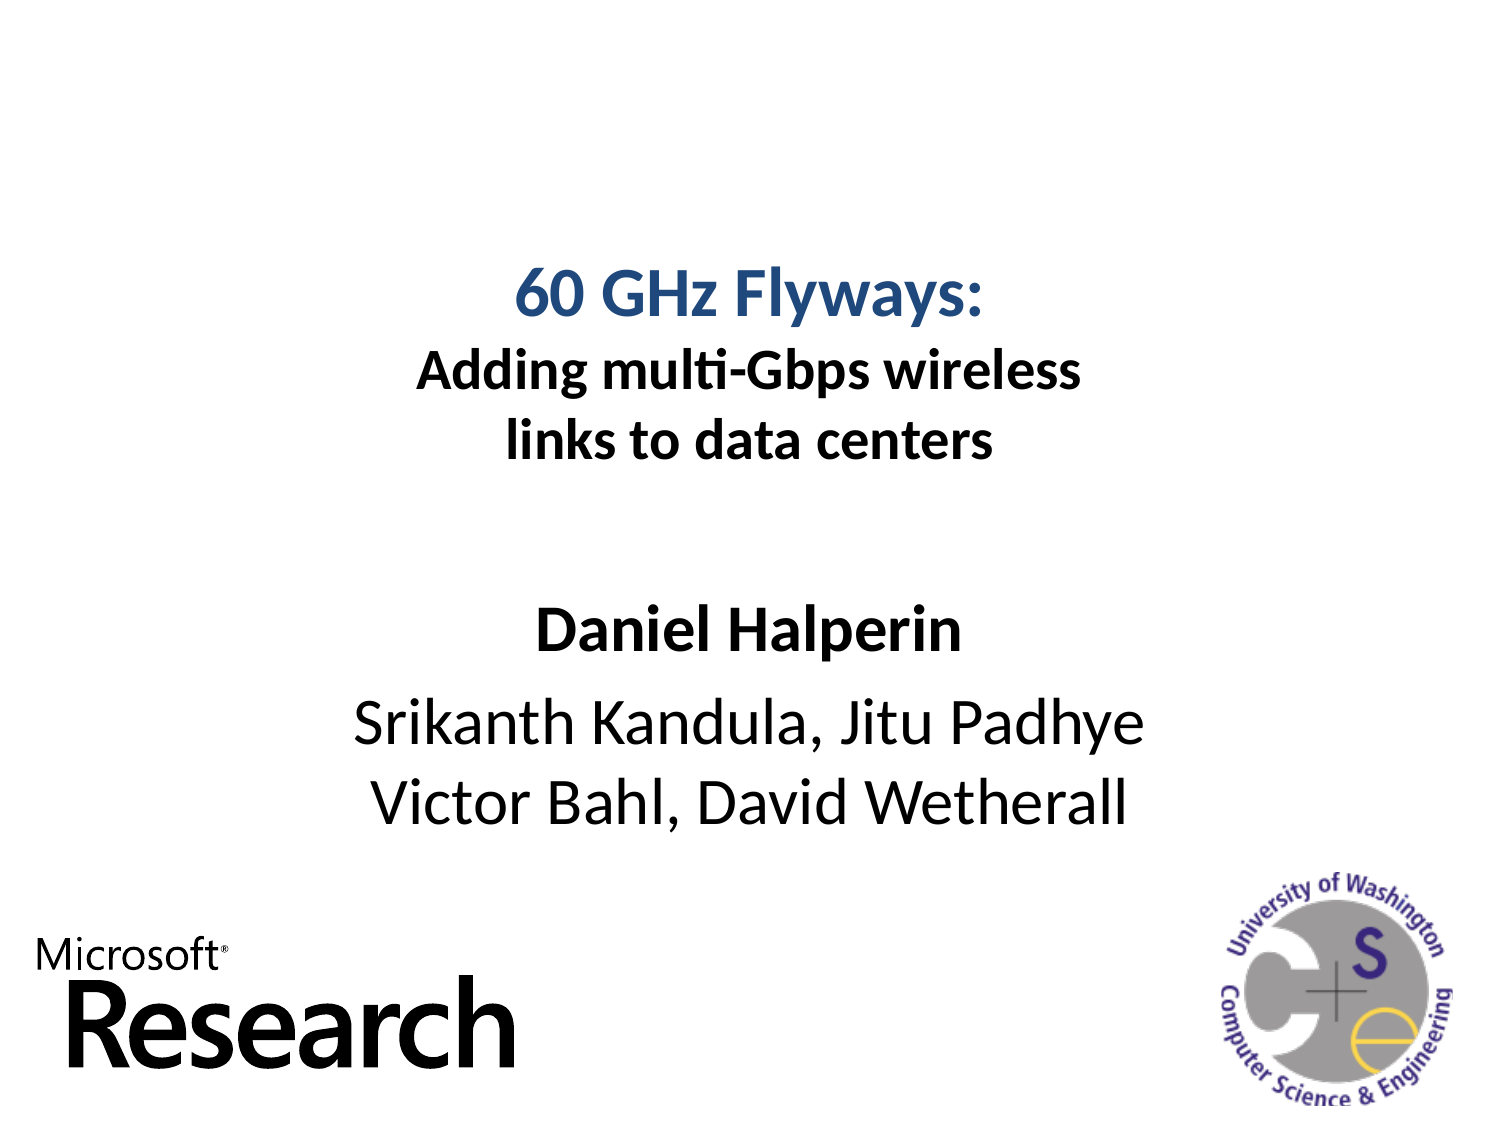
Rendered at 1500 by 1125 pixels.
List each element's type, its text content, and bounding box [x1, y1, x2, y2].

subtitle Daniel Halperin Srikanth Kandula, Jitu Padhye Victor Bahl, David Wetherall [225, 577, 1275, 865]
title 60 GHz Flyways: Adding multi-Gbps wireless links to data centers [112, 238, 1388, 480]
